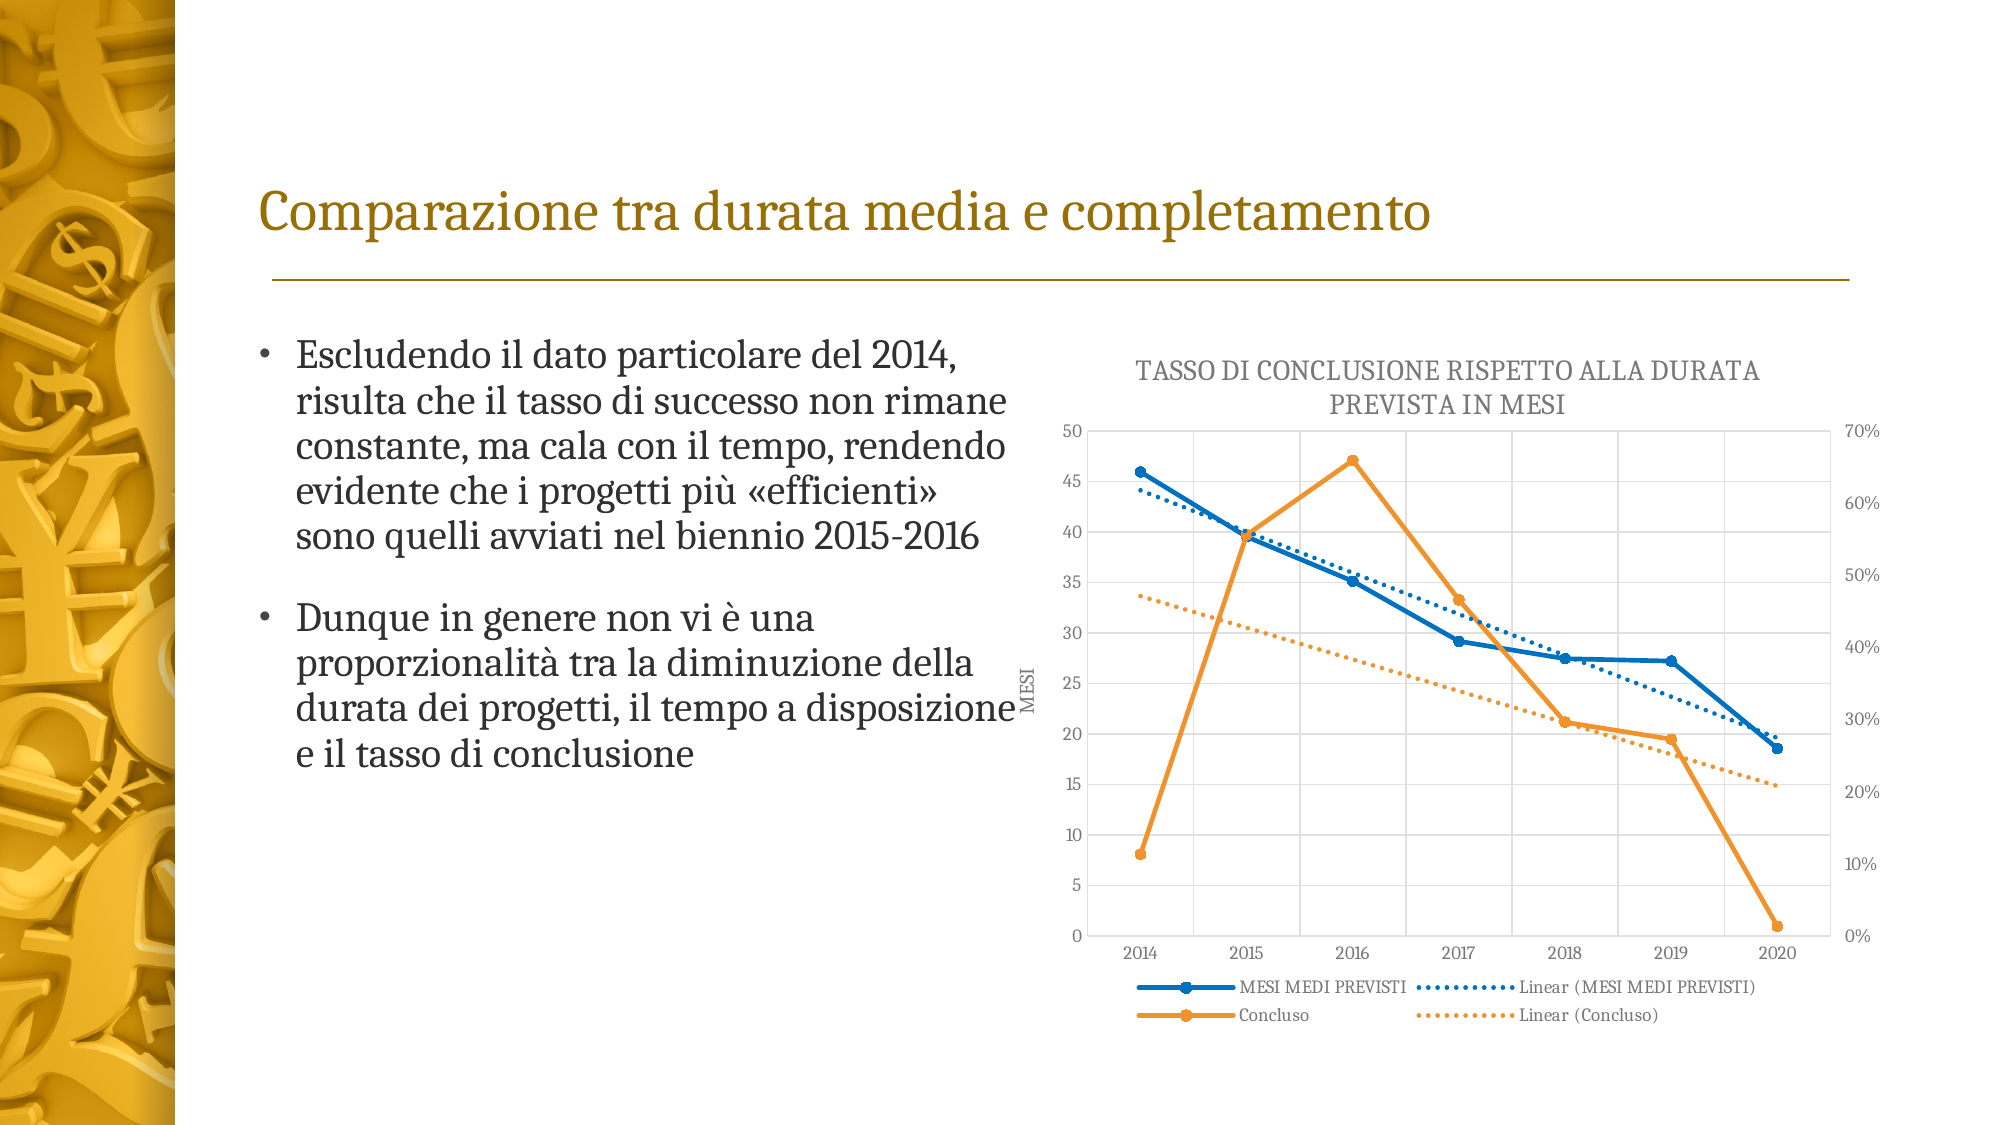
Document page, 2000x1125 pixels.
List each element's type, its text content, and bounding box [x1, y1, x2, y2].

title Comparazione tra durata media e completamento [244, 149, 1857, 251]
chart [995, 322, 1901, 1033]
picture [0, 0, 175, 1125]
list Escludendo il dato particolare del 2014, risulta che il tasso di successo non rimane constante, ma cala con il tempo, rendendo evidente che i progetti più «efficienti» sono quelli avviati nel biennio 2015-2016 Dunque in genere non vi è una proporzionalità tra la diminuzione della durata dei progetti, il tempo a disposizione e il tasso di conclusione [244, 325, 995, 1013]
